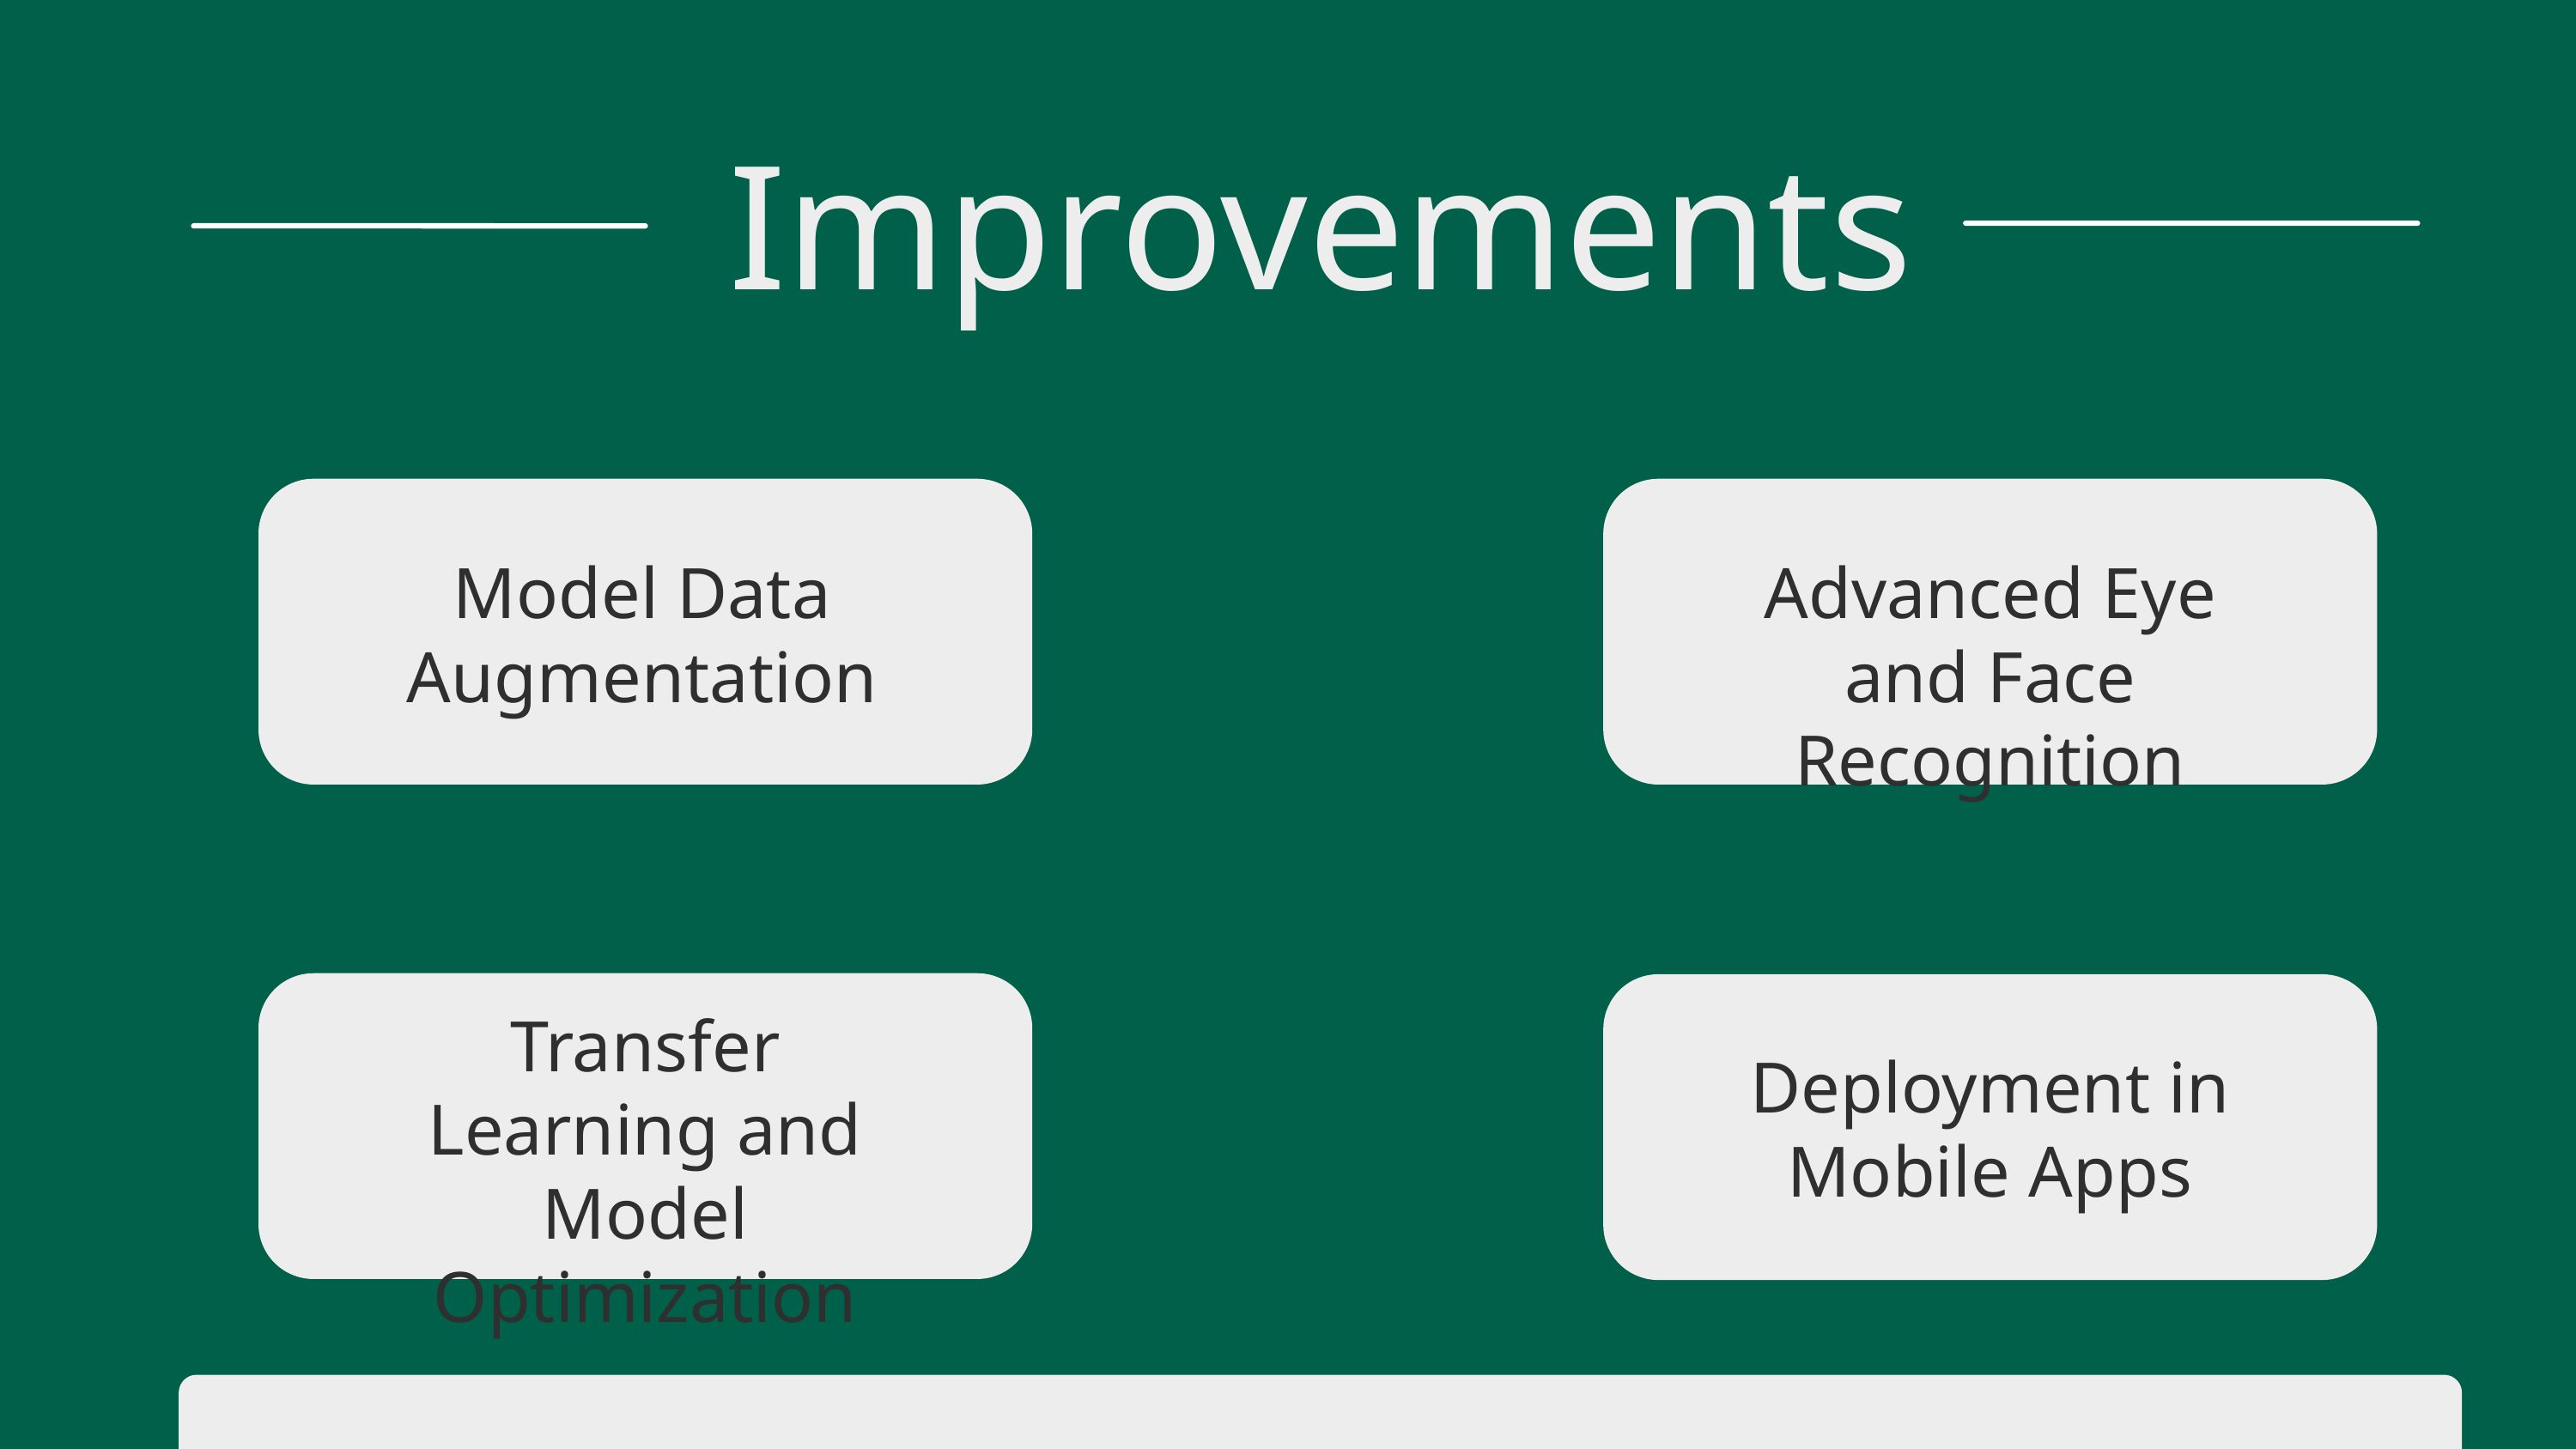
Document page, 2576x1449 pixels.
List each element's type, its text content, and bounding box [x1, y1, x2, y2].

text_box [1602, 973, 2378, 1281]
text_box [178, 1374, 2463, 1449]
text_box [1602, 478, 2378, 785]
text_box Improvements [580, 118, 2060, 324]
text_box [258, 478, 1033, 785]
text_box Advanced Eye and Face Recognition [1716, 791, 2264, 800]
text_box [258, 973, 1033, 1280]
text_box Transfer Learning and Model Optimization [368, 1286, 923, 1337]
